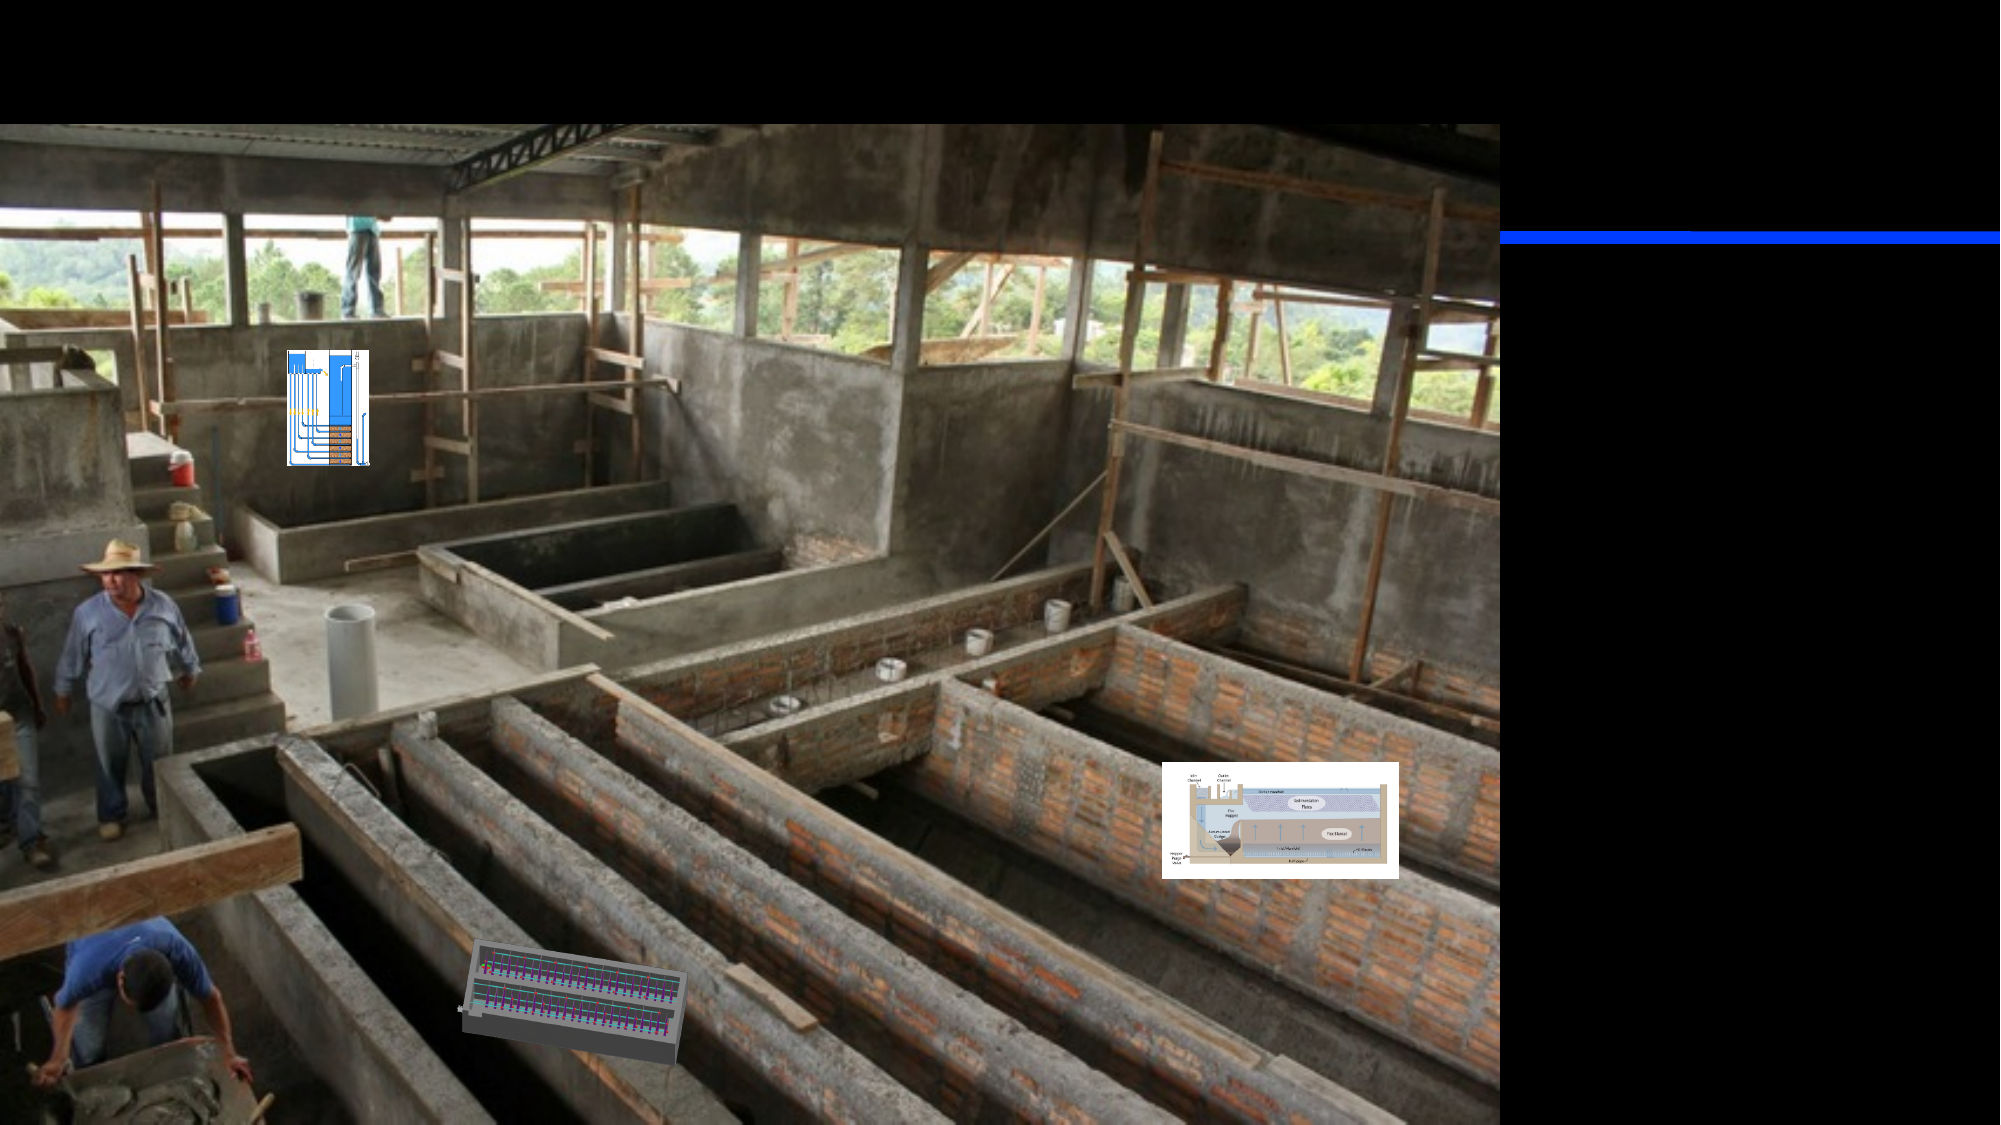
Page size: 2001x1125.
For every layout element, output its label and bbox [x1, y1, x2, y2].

picture [0, 123, 1501, 1125]
